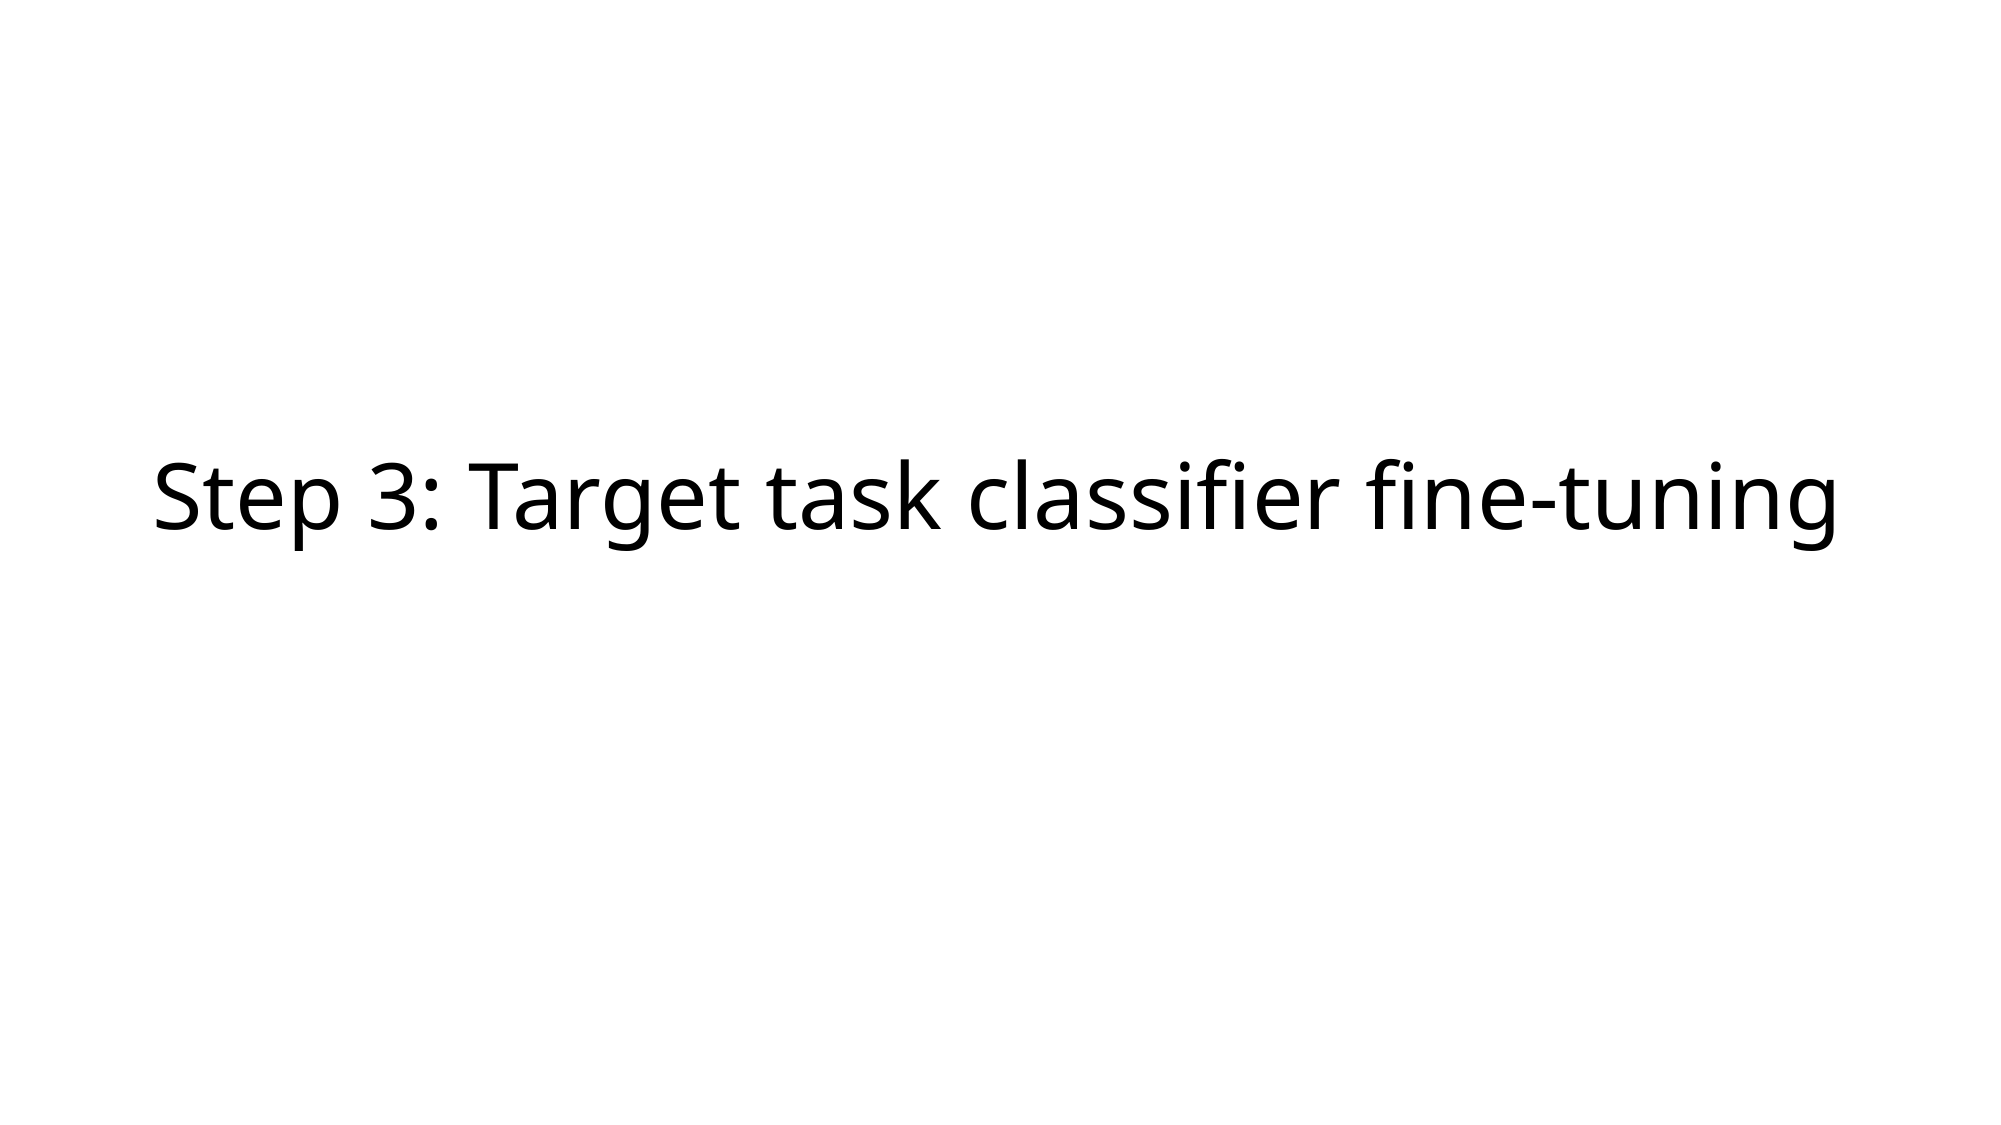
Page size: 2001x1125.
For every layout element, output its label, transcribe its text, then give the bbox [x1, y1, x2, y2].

title Step 3: Target task classifier fine-tuning [137, 391, 1863, 609]
